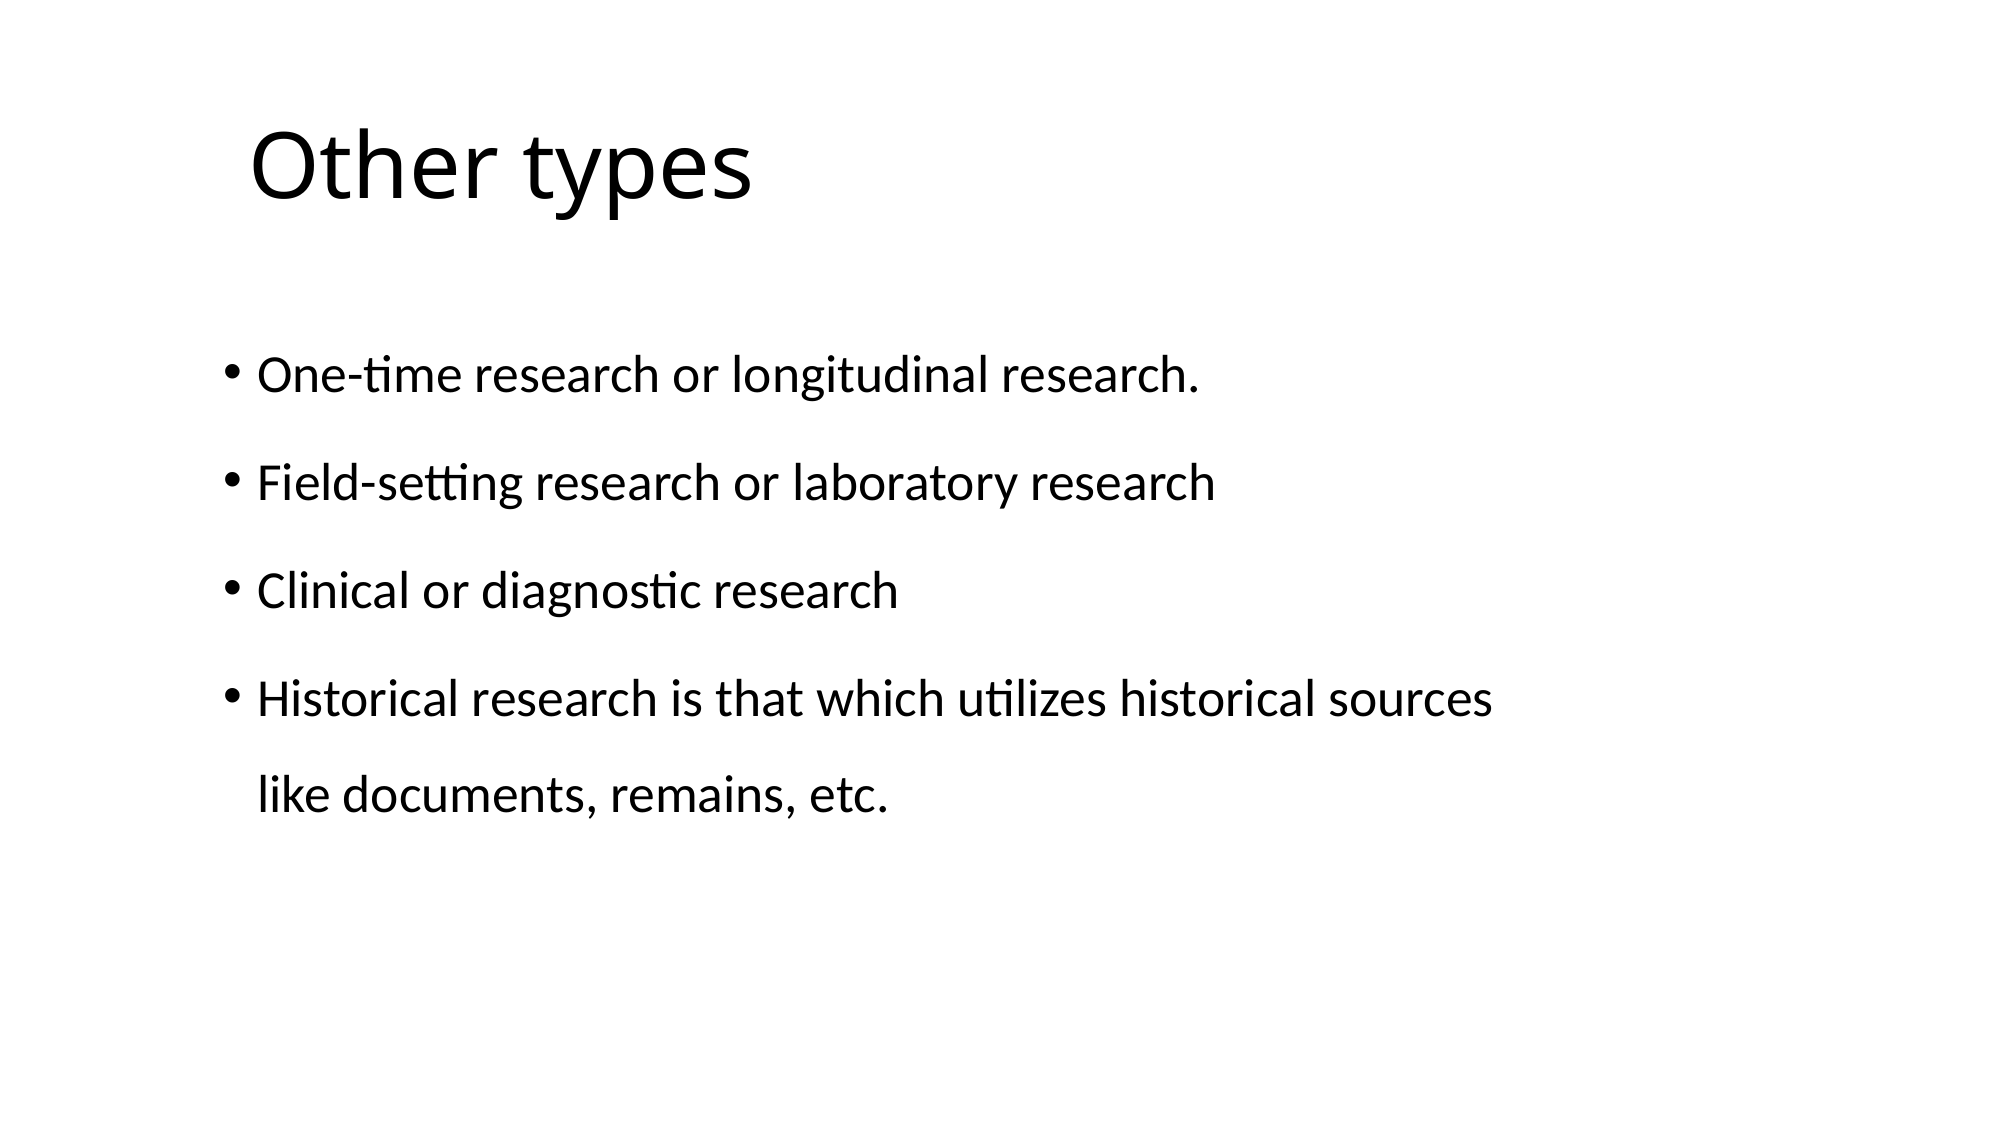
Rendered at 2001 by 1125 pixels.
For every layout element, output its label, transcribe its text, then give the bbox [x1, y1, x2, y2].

list One-time research or longitudinal research. Field-setting research or laboratory research Clinical or diagnostic research Historical research is that which utilizes historical sources like documents, remains, etc. [208, 299, 1589, 1014]
title Other types [233, 59, 1863, 278]
